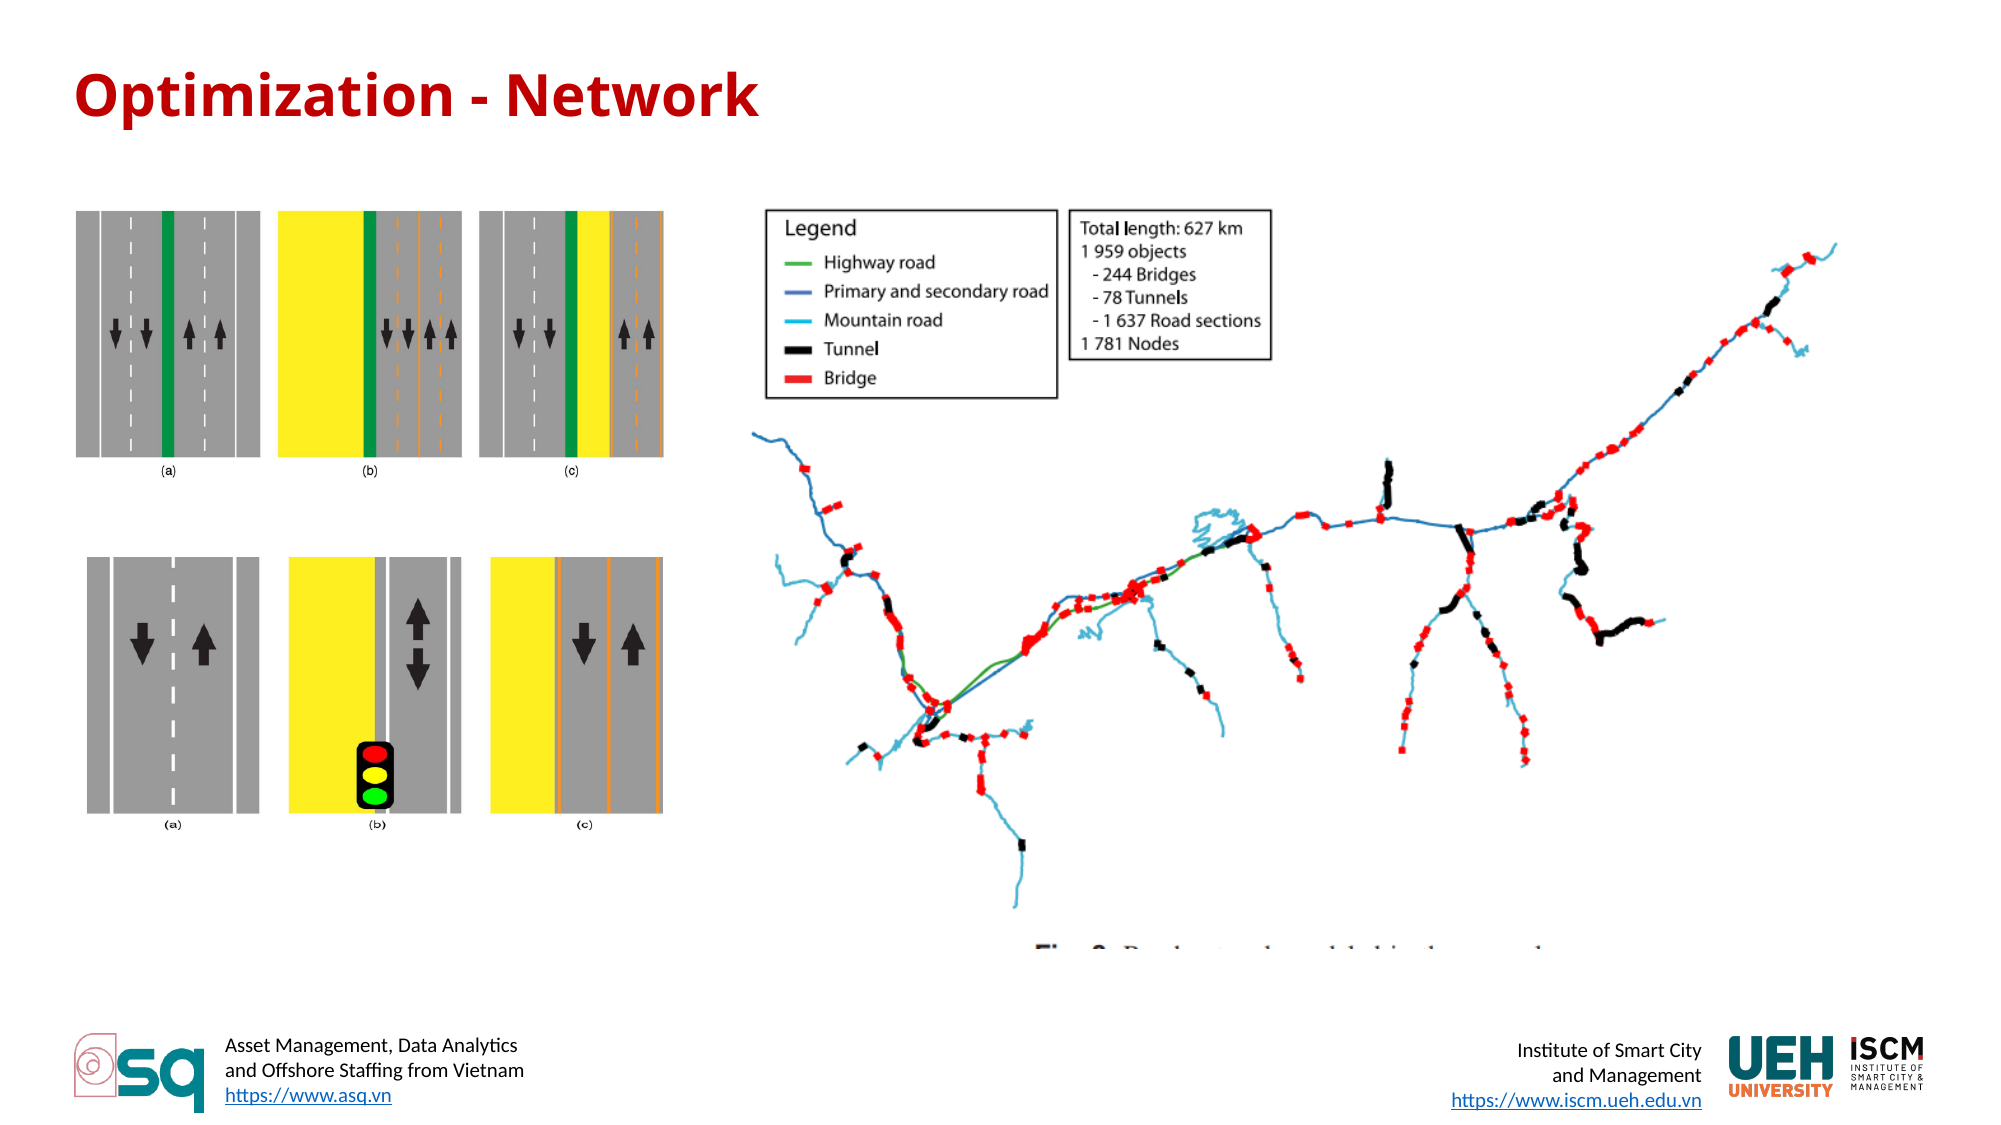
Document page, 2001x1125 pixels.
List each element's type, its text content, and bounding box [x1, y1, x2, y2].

picture [733, 192, 1848, 949]
picture [74, 557, 671, 834]
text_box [74, 1024, 1926, 1120]
picture [74, 207, 671, 483]
text_box Optimization - Network [58, 48, 1942, 145]
